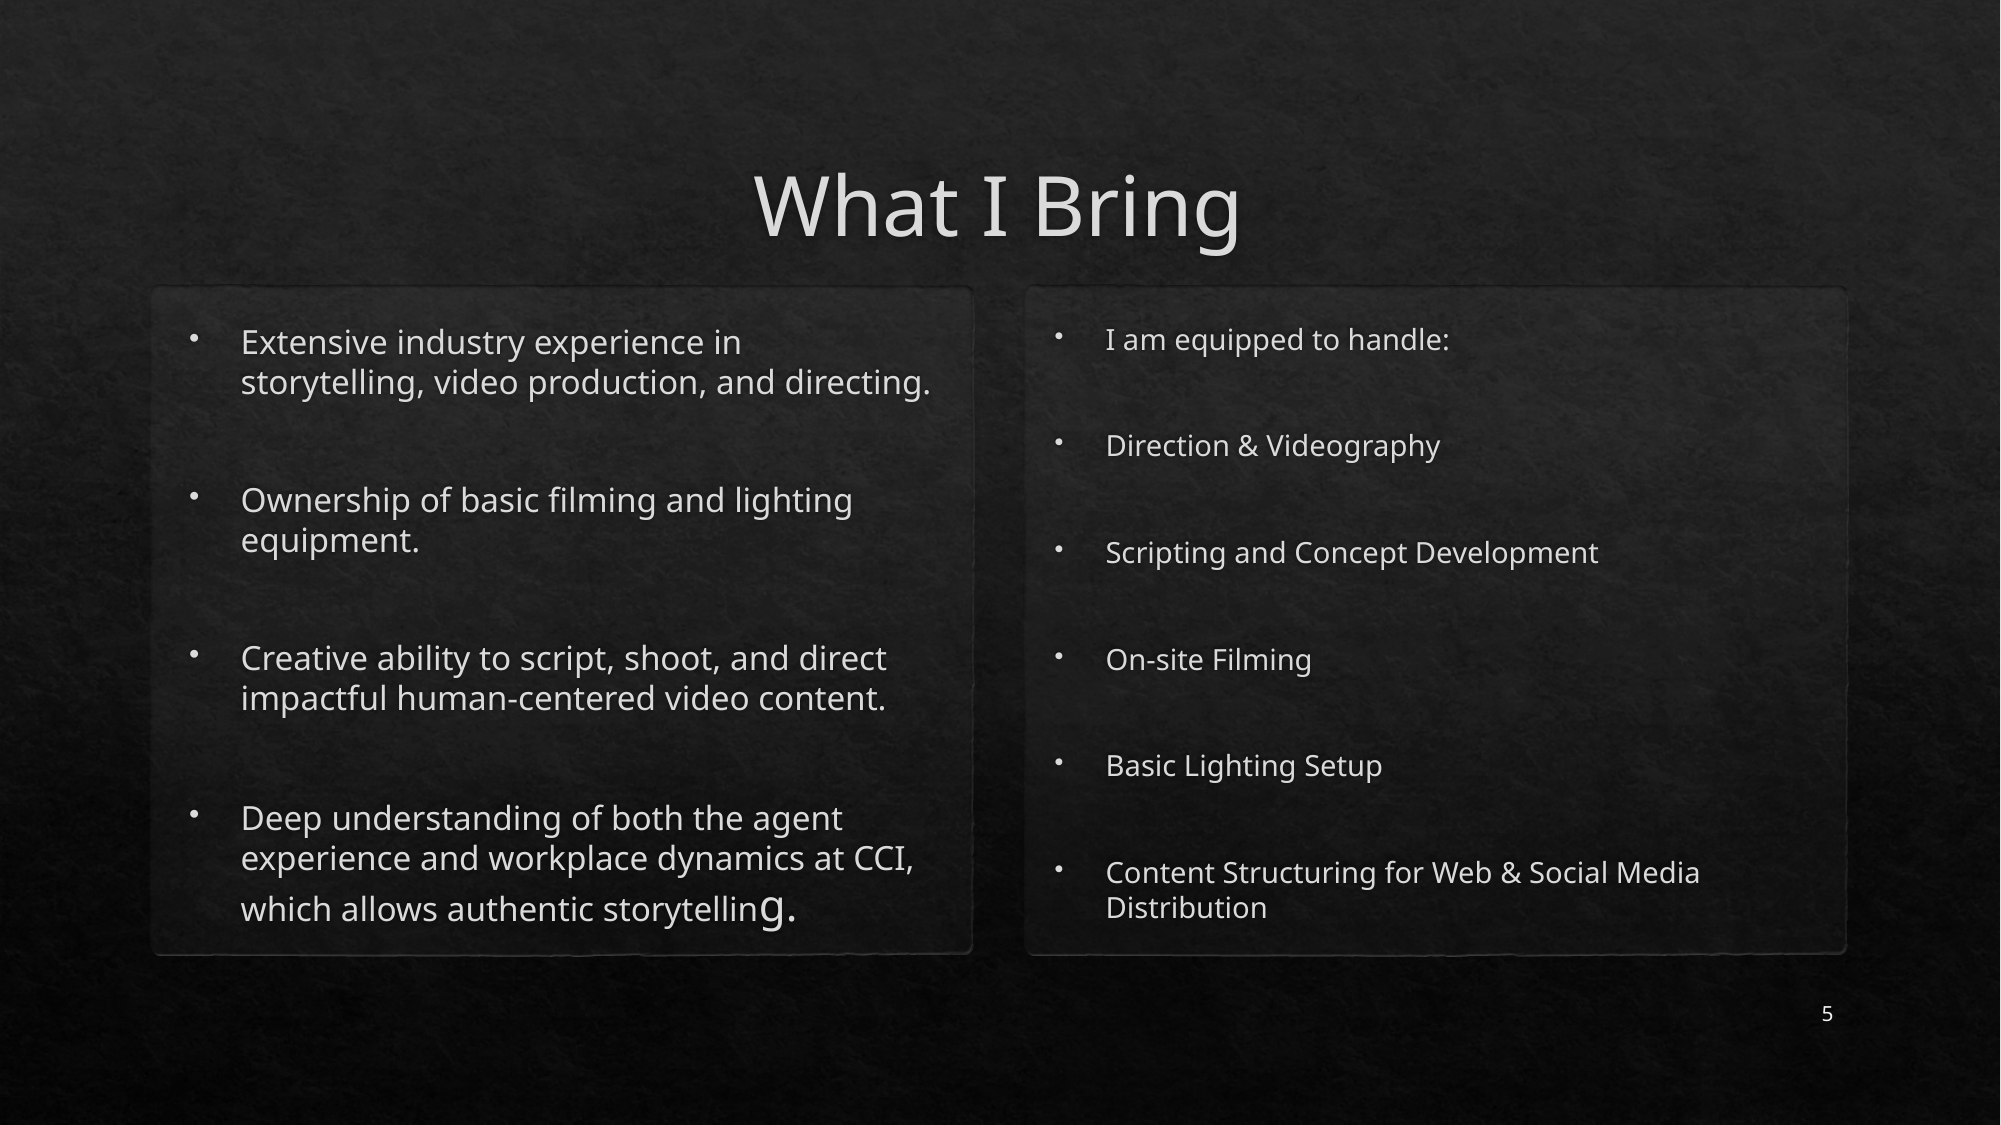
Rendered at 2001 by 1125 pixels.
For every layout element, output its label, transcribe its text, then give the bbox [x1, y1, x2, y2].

list Extensive industry experience in storytelling, video production, and directing. Ownership of basic filming and lighting equipment. Creative ability to script, shoot, and direct impactful human-centered video content. Deep understanding of both the agent experience and workplace dynamics at CCI, which allows authentic storytelling. [169, 313, 951, 813]
picture [1023, 307, 1849, 957]
picture [149, 307, 975, 957]
title What I Bring [149, 99, 1849, 307]
list I am equipped to handle: Direction & Videography Scripting and Concept Development On-site Filming Basic Lighting Setup Content Structuring for Web & Social Media Distribution [1034, 313, 1819, 813]
slide_number 5 [1724, 984, 1849, 1045]
